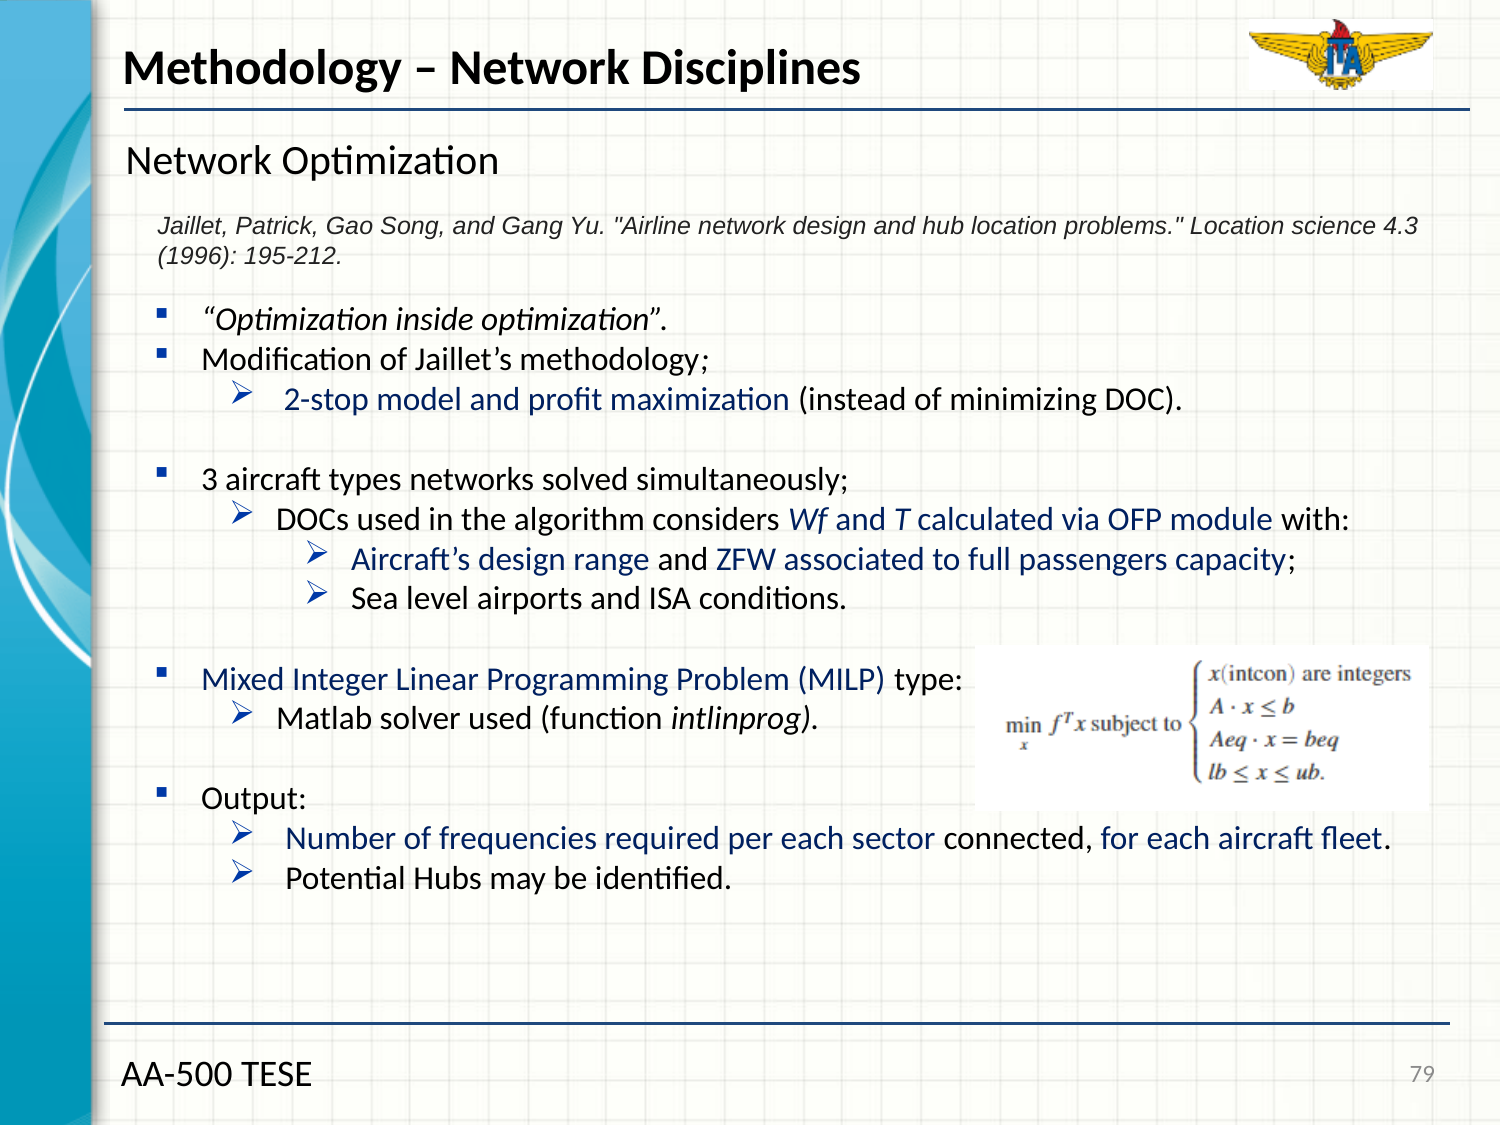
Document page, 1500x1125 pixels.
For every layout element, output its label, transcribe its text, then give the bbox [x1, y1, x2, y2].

text_box Network Optimization [110, 125, 880, 191]
text_box Jaillet, Patrick, Gao Song, and Gang Yu. "Airline network design and hub location problems." Location science 4.3 (1996): 195-212. [142, 201, 1450, 277]
picture [0, 0, 1500, 1125]
slide_number 79 [1100, 1042, 1450, 1103]
text_box “Optimization inside optimization”. Modification of Jaillet’s methodology; 2-stop model and profit maximization (instead of minimizing DOC). 3 aircraft types networks solved simultaneously; DOCs used in the algorithm considers Wf and T calculated via OFP module with: Aircraft’s design range and ZFW associated to full passengers capacity; Sea level airports and ISA conditions. Mixed Integer Linear Programming Problem (MILP) type: Matlab solver used (function intlinprog). Output: Number of frequencies required per each sector connected, for each aircraft fleet. Potential Hubs may be identified. [139, 289, 1430, 904]
text_box Methodology – Network Disciplines [107, 27, 975, 102]
